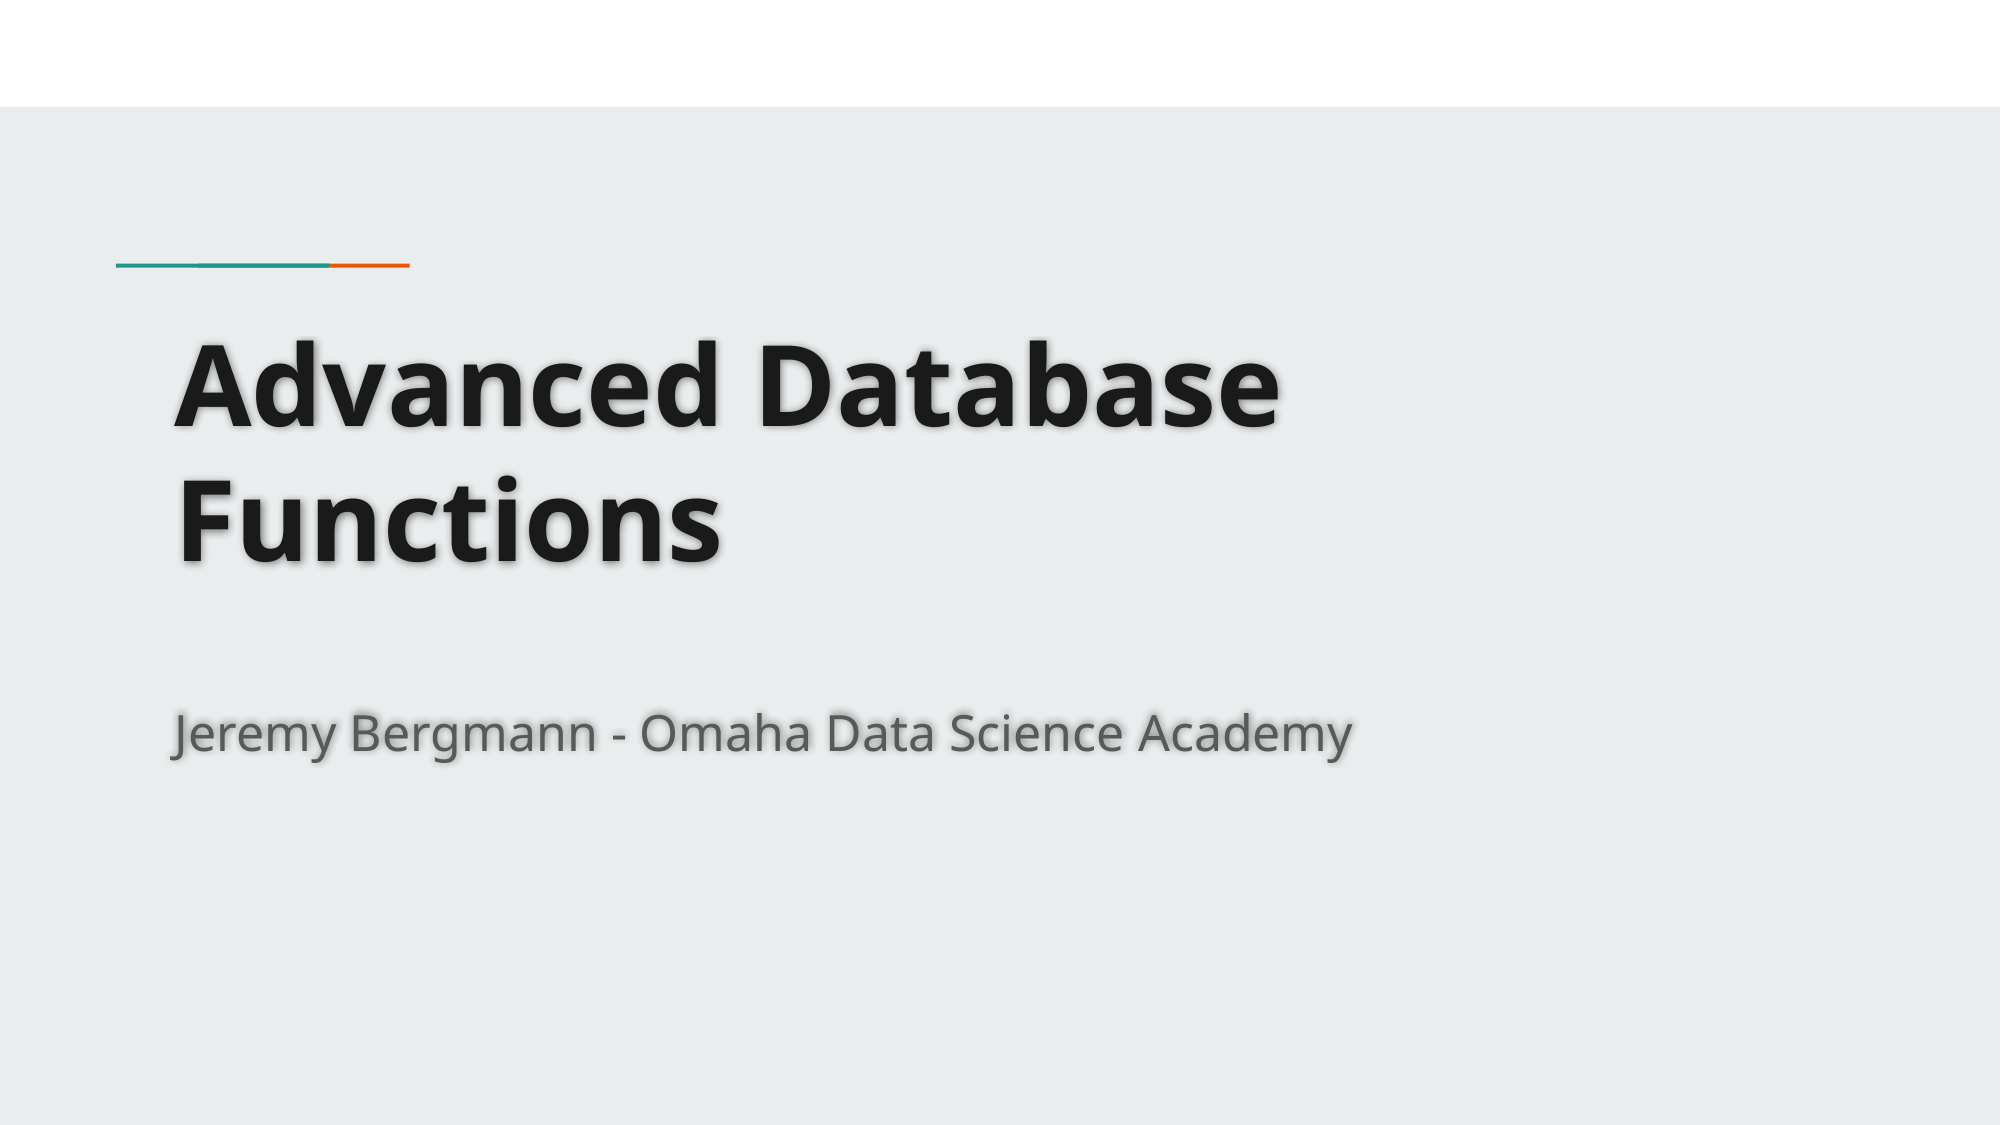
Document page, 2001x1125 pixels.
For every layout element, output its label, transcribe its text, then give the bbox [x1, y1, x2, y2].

title Advanced Database Functions [159, 443, 1841, 592]
subtitle Jeremy Bergmann - Omaha Data Science Academy [159, 693, 1842, 813]
